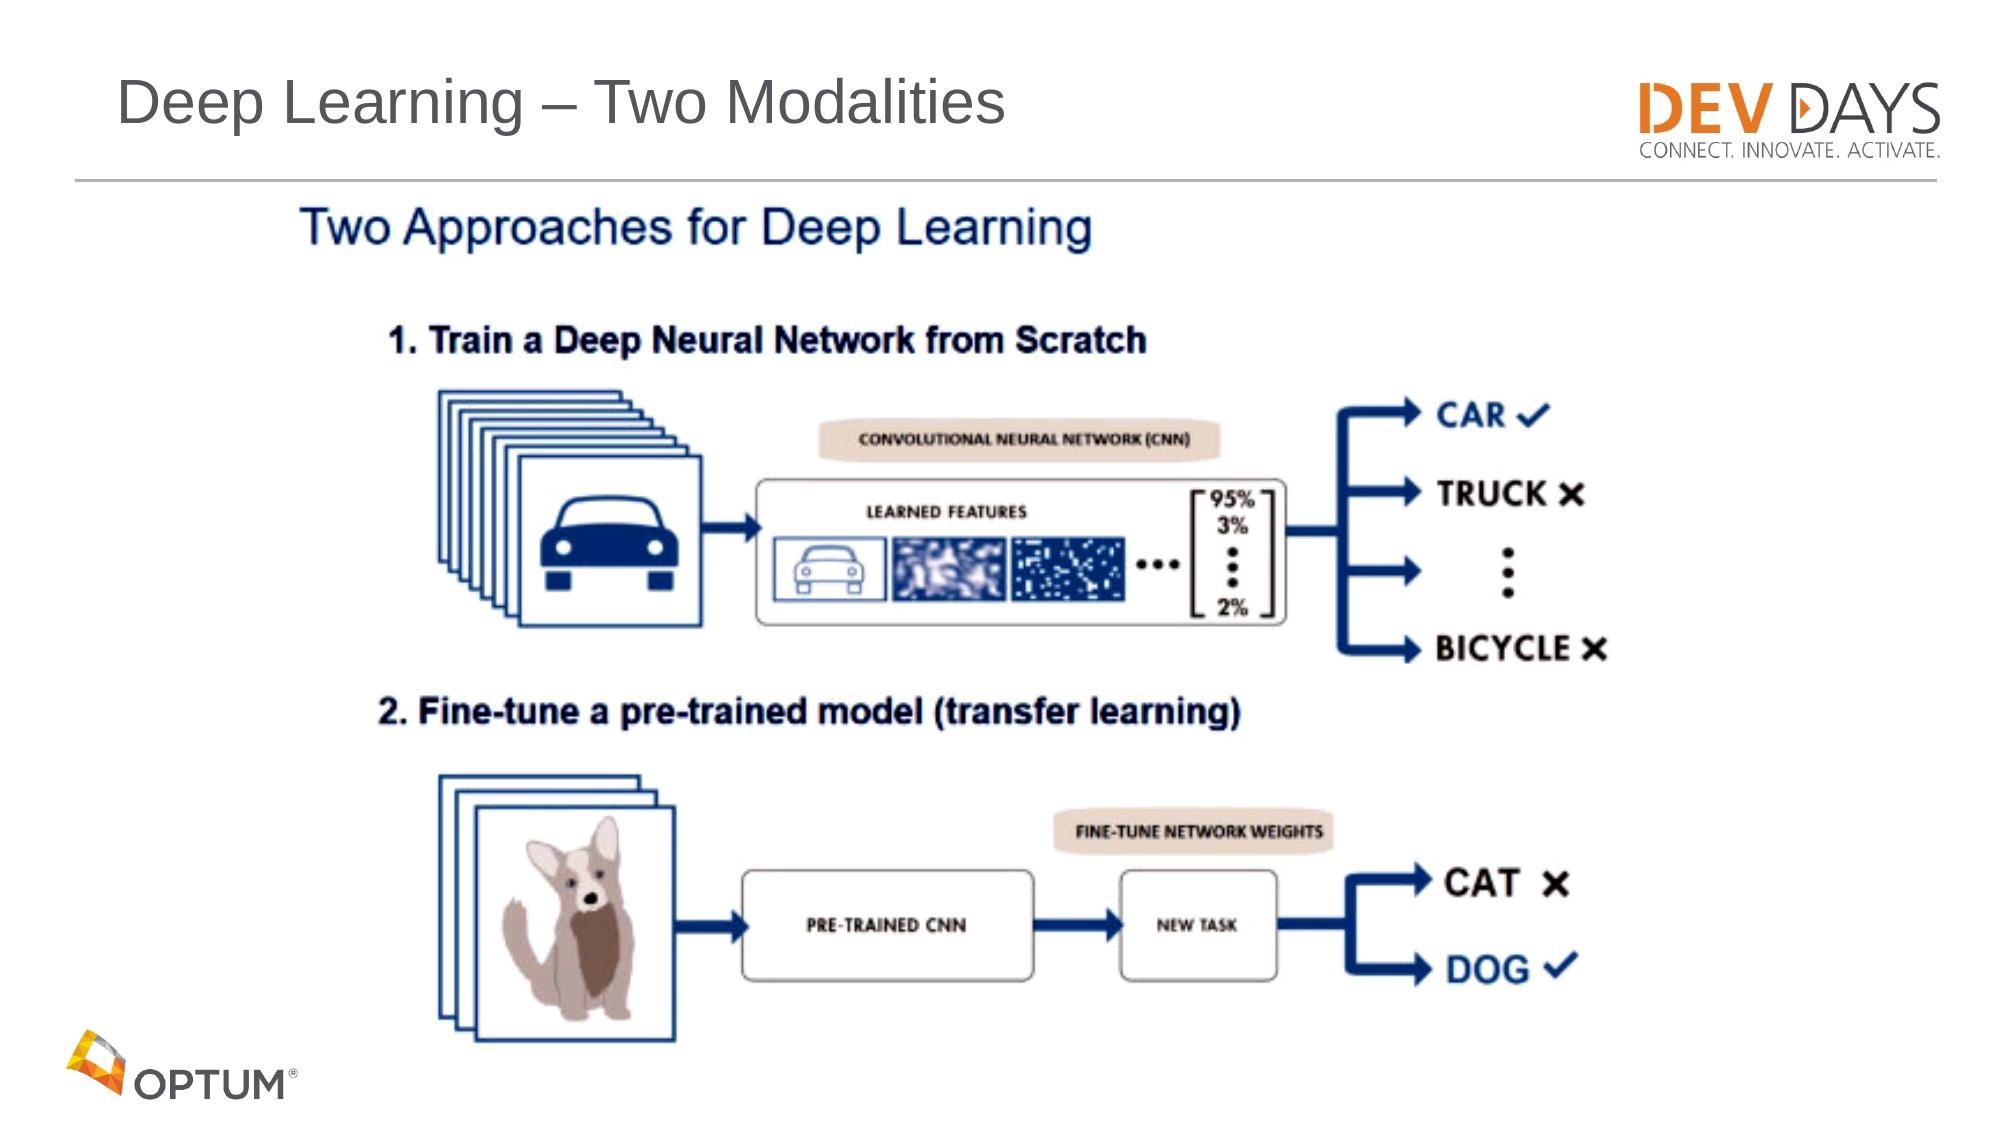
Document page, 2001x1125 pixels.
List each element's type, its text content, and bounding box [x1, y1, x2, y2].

picture [1630, 74, 1953, 167]
picture [64, 192, 1623, 1101]
title Deep Learning – Two Modalities [116, 65, 1854, 138]
